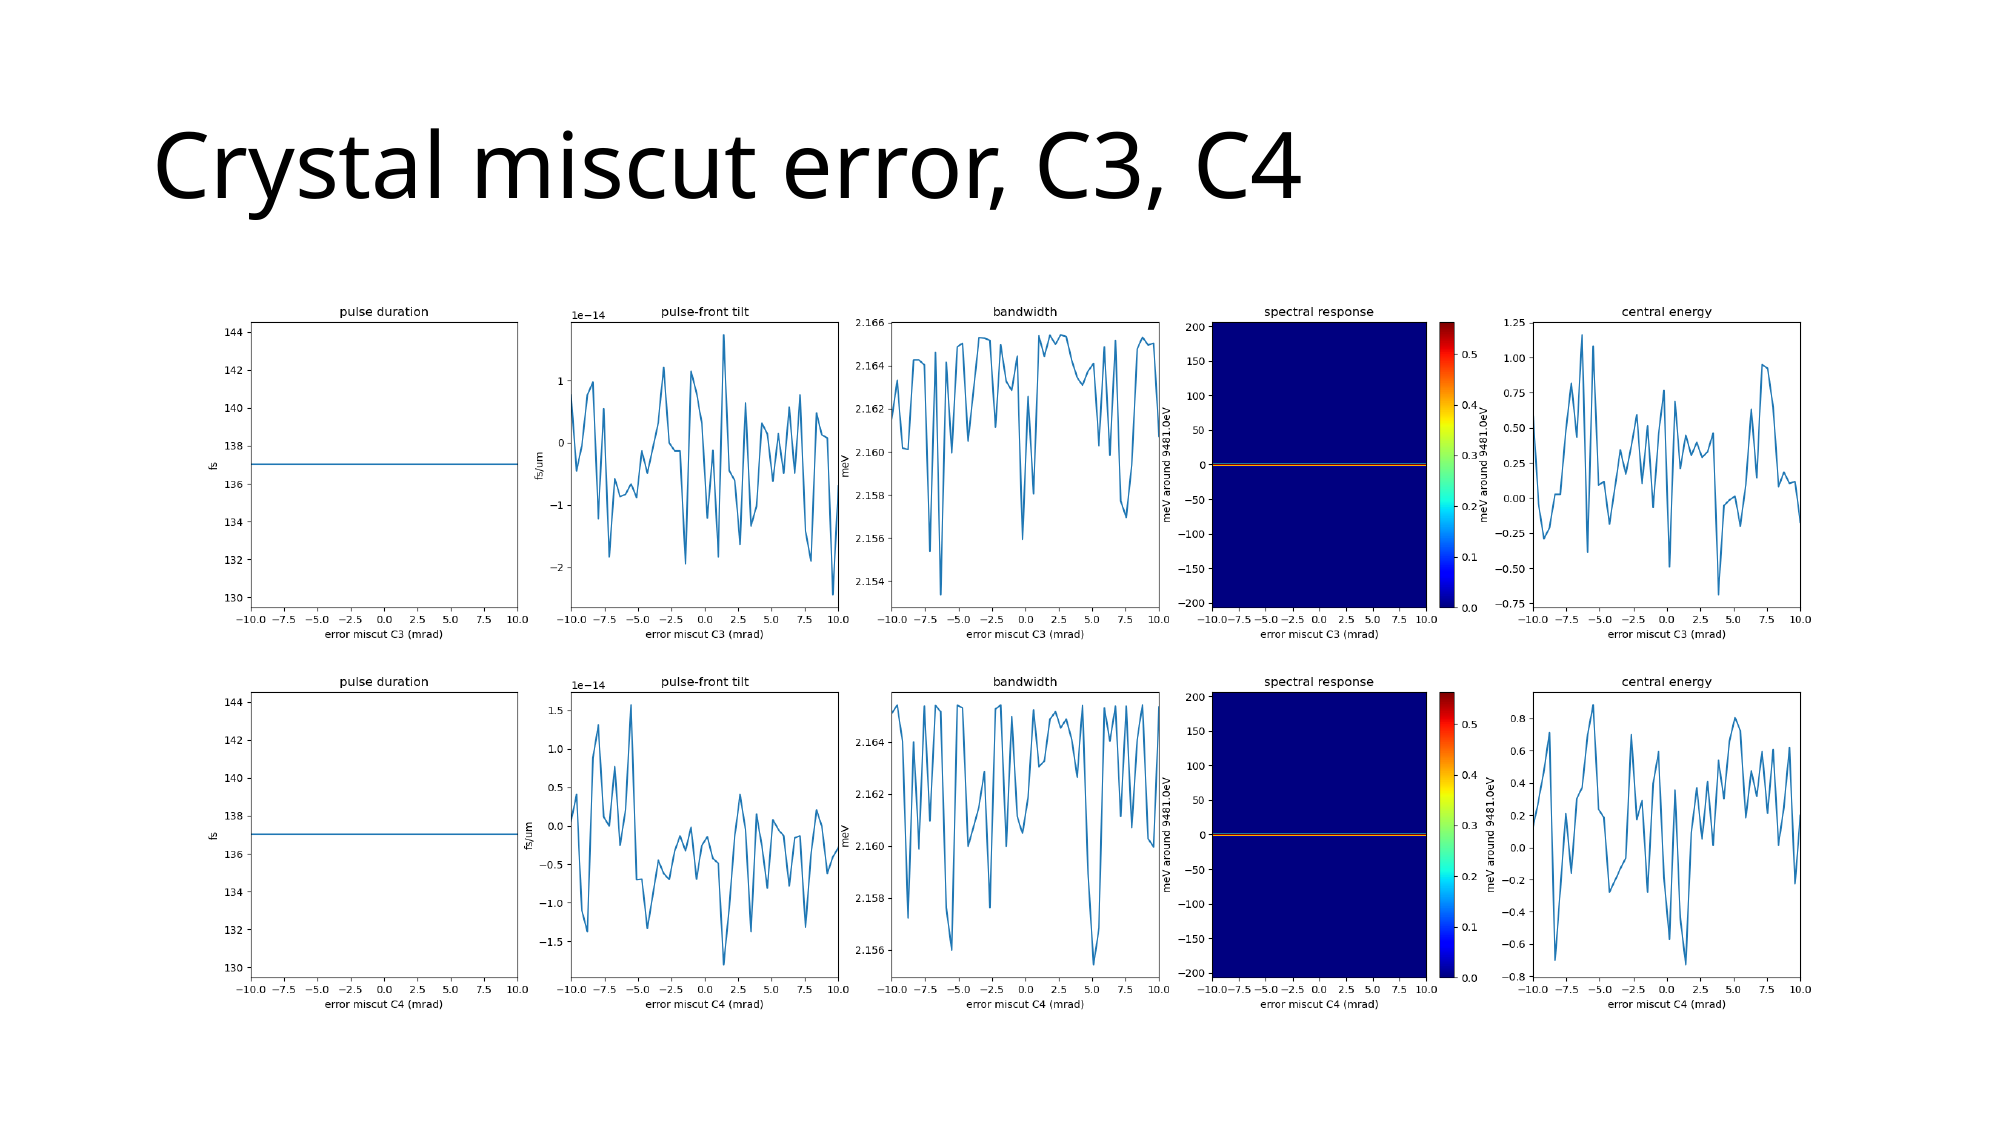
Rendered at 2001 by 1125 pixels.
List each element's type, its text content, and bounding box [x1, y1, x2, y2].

title Crystal miscut error, C3, C4 [137, 59, 1863, 277]
picture [0, 277, 2000, 1019]
